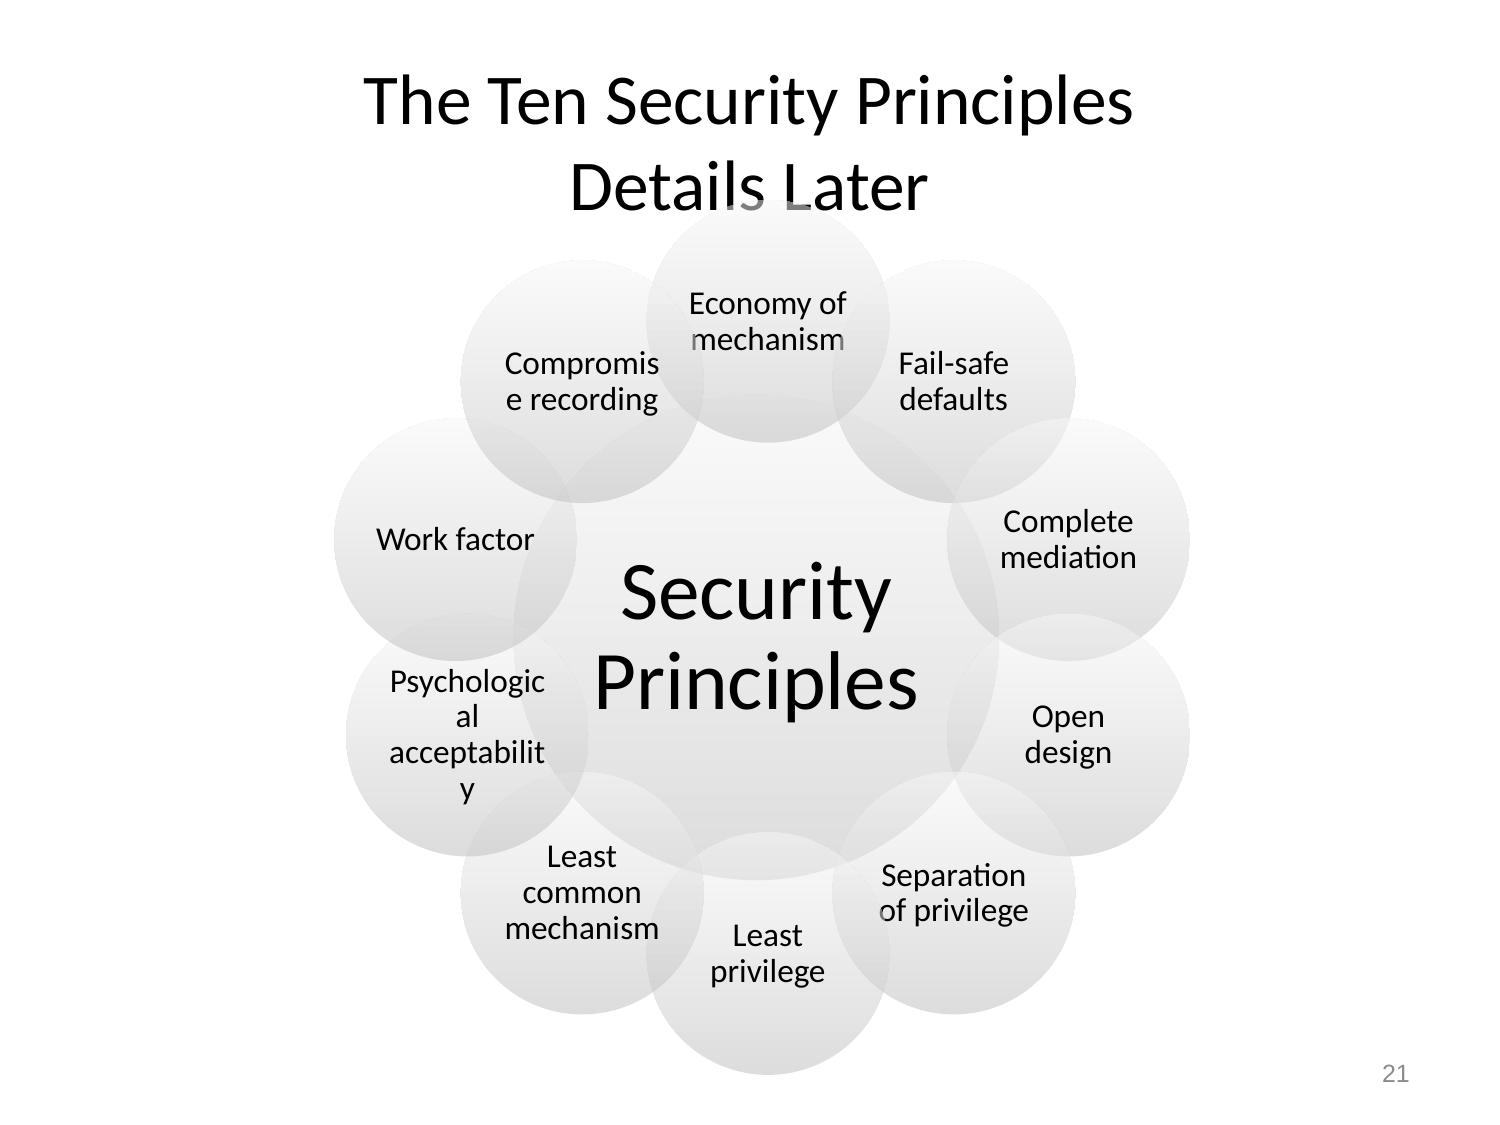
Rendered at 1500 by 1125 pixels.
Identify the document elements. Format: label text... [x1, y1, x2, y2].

slide_number 21 [1074, 1042, 1425, 1103]
title The Ten Security Principles Details Later [75, 45, 1425, 233]
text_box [262, 199, 1251, 1076]
